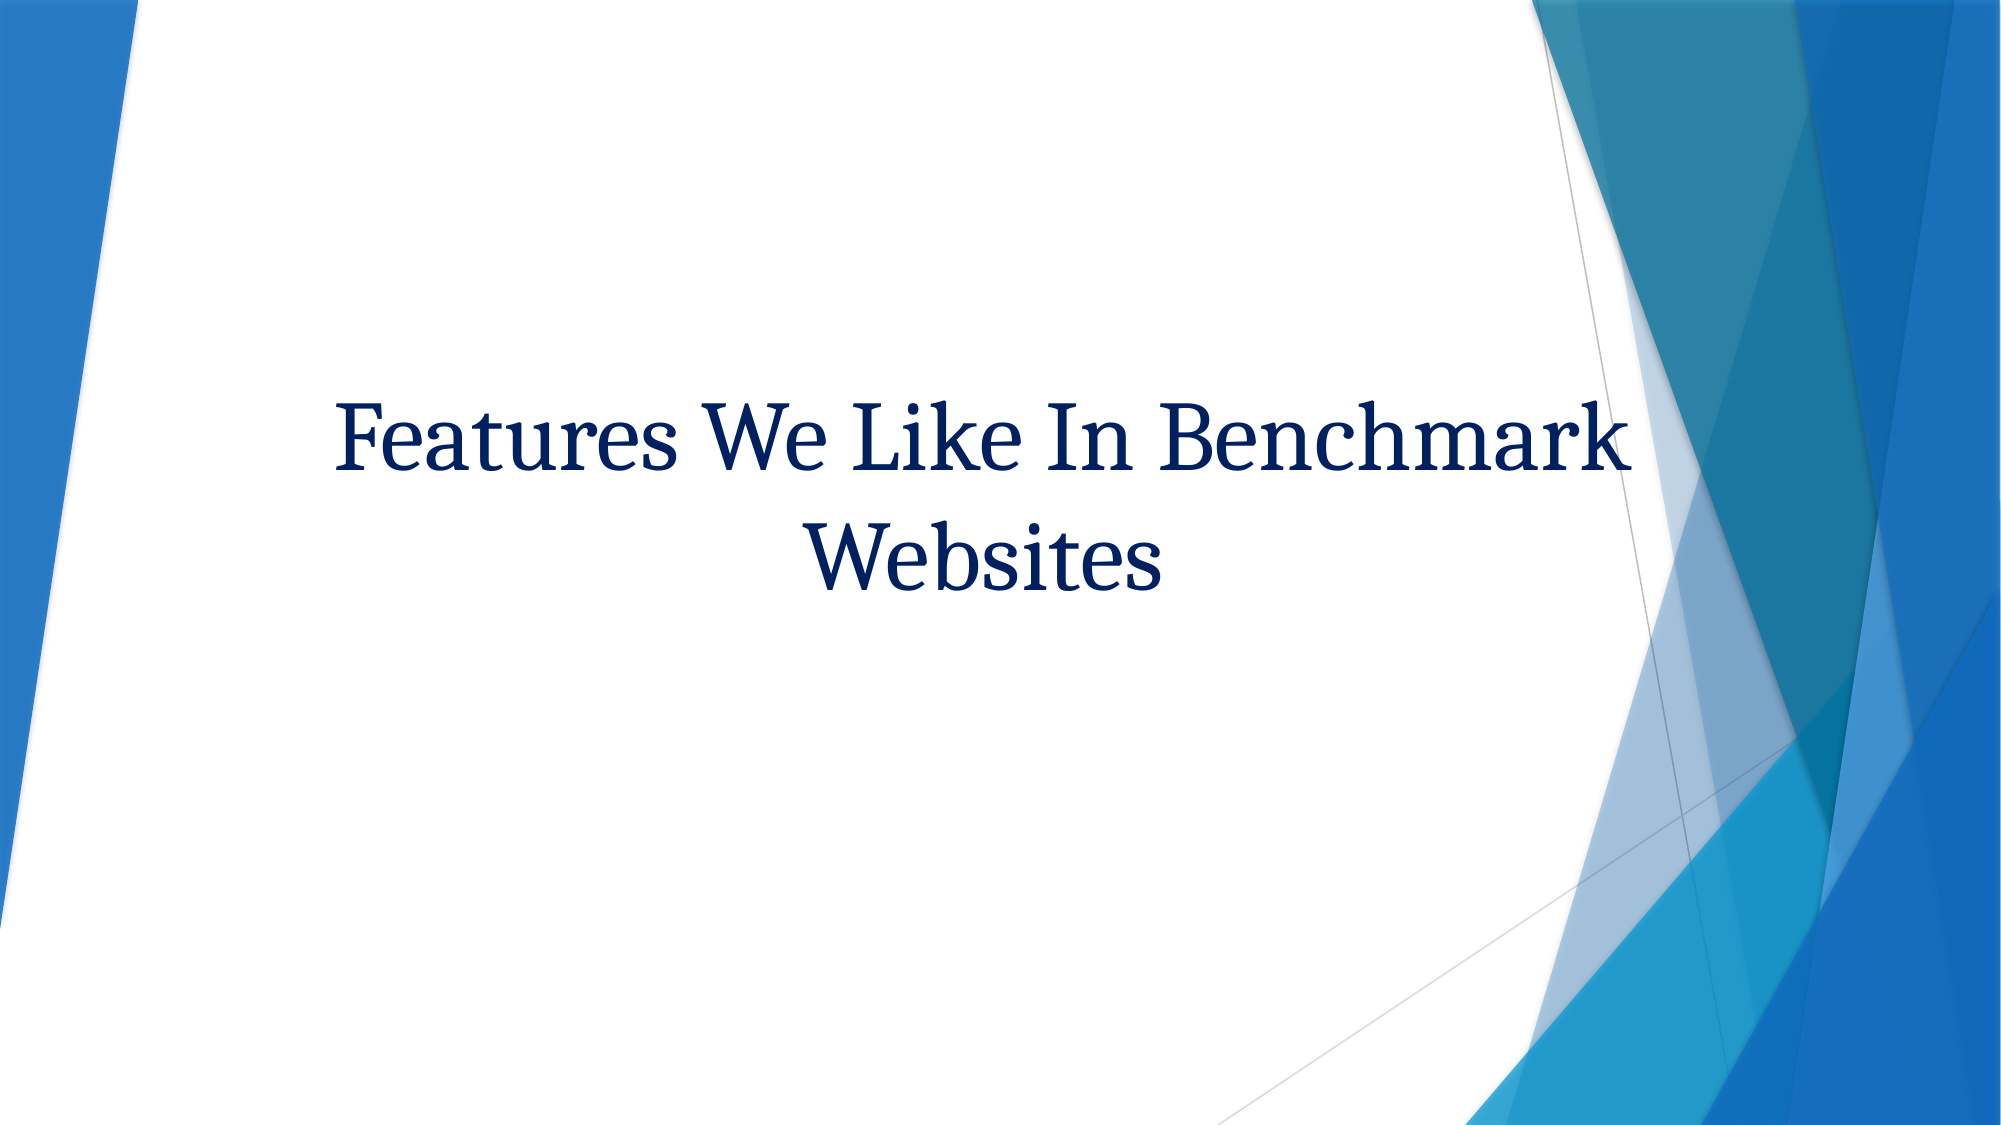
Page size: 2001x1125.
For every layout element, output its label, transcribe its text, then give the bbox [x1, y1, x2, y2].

title Features We Like In Benchmark Websites [239, 348, 1727, 619]
